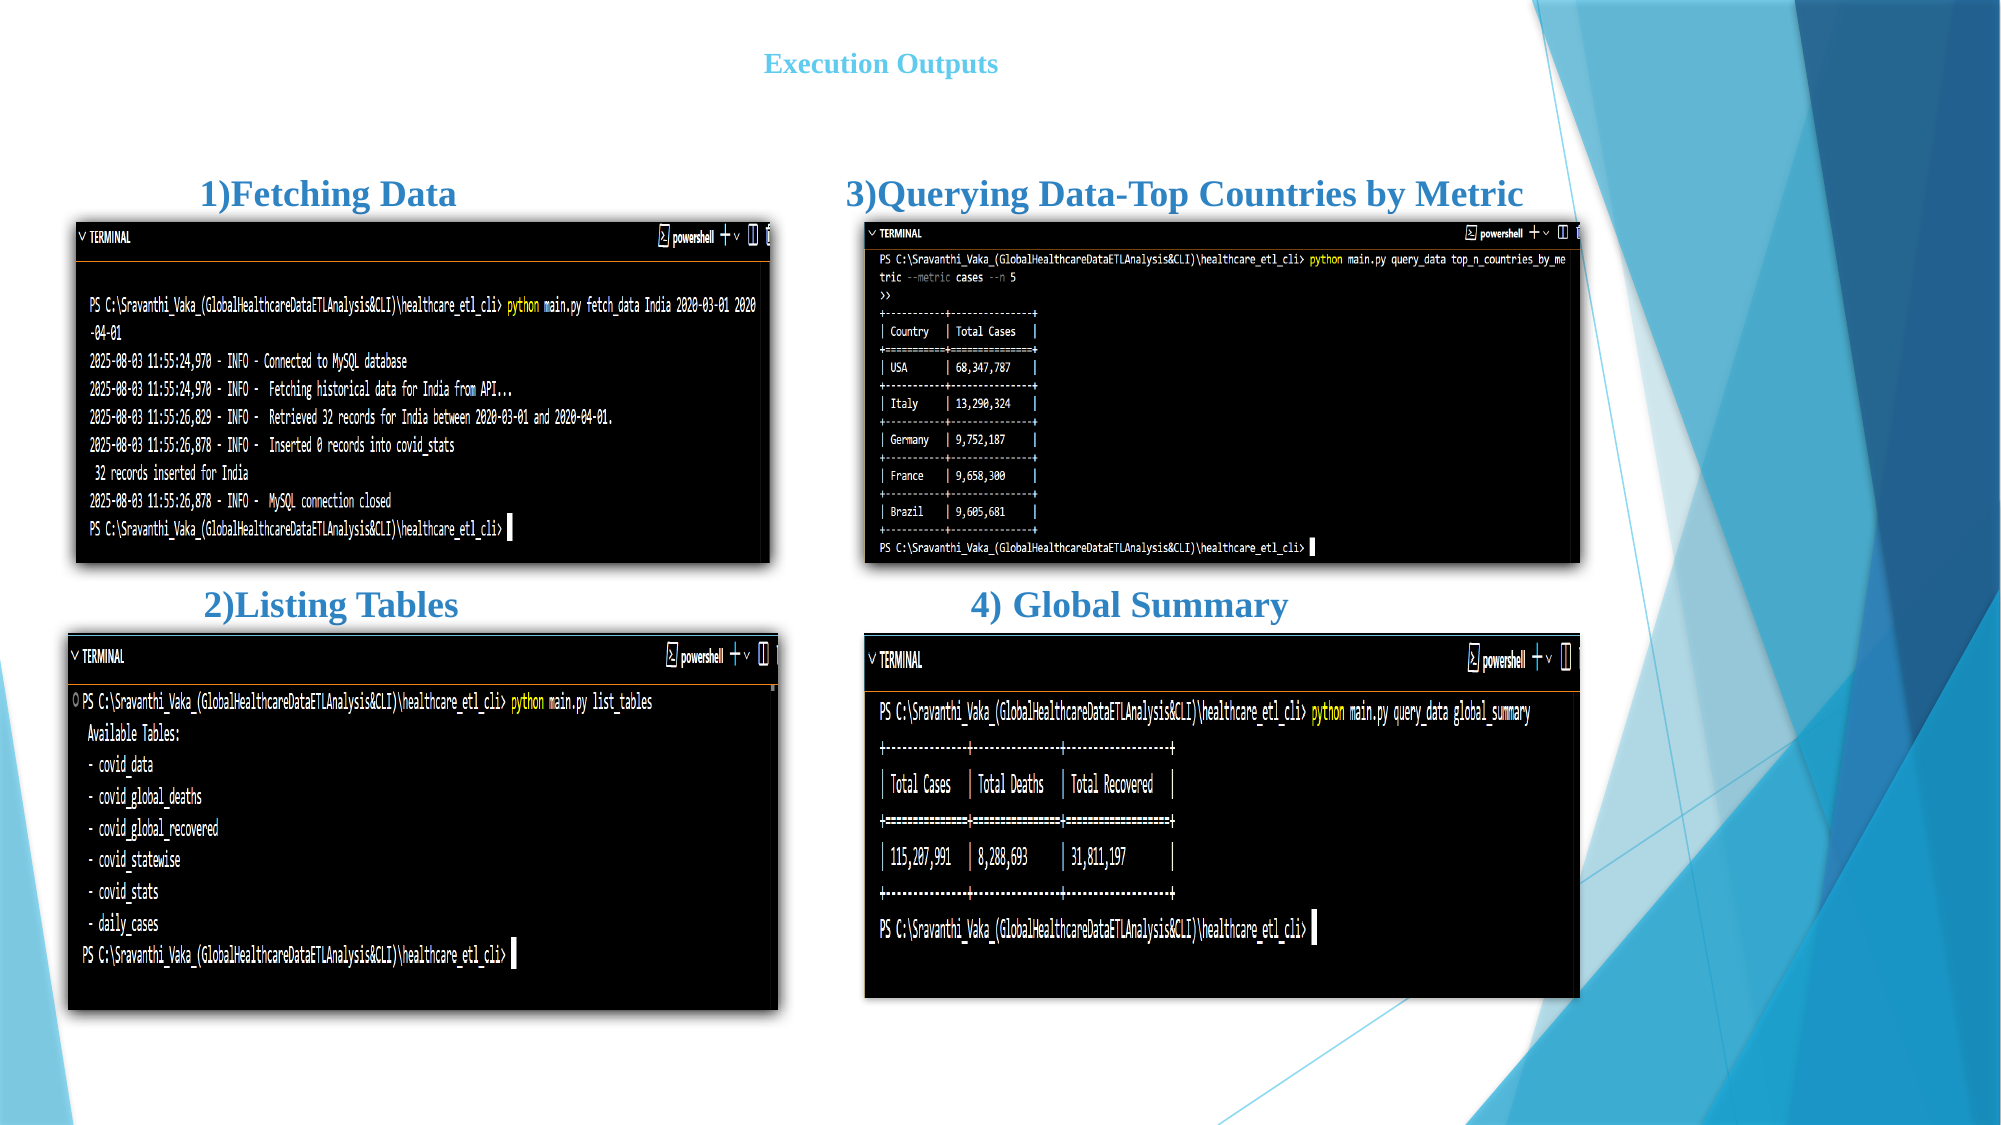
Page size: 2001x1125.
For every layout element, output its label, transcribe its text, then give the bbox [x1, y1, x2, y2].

picture [67, 633, 778, 1011]
picture [864, 633, 1580, 998]
picture [76, 221, 770, 563]
text_box 1)Fetching Data 3)Querying Data-Top Countries by Metric [58, 161, 1562, 222]
text_box 2)Listing Tables 4) Global Summary [58, 527, 1434, 633]
title Execution Outputs [453, 37, 1310, 123]
picture [864, 221, 1580, 563]
